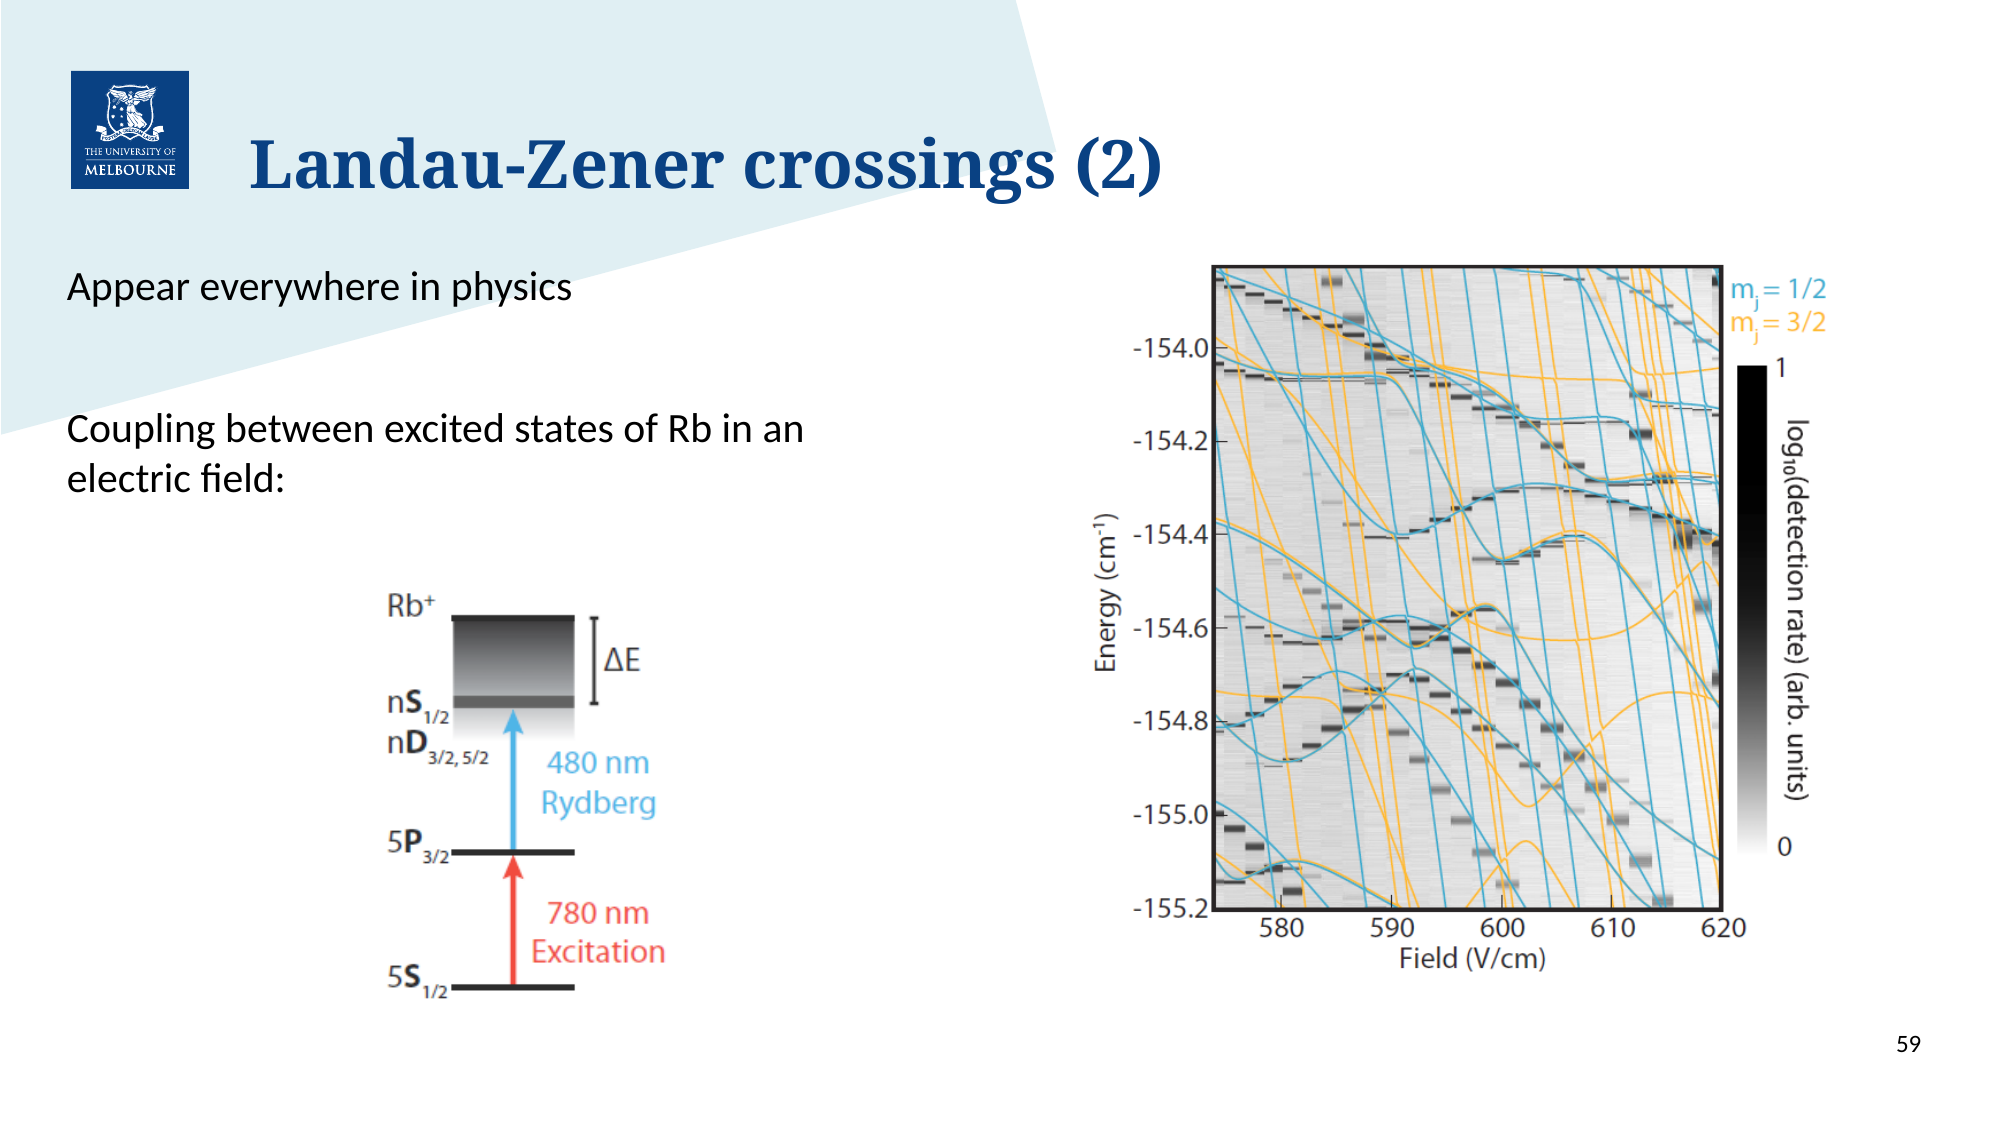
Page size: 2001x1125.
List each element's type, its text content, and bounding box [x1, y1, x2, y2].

title Landau-Zener crossings (2) [234, 64, 1924, 211]
picture [374, 575, 685, 1013]
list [1078, 233, 1833, 990]
slide_number 59 [1797, 1012, 1922, 1073]
